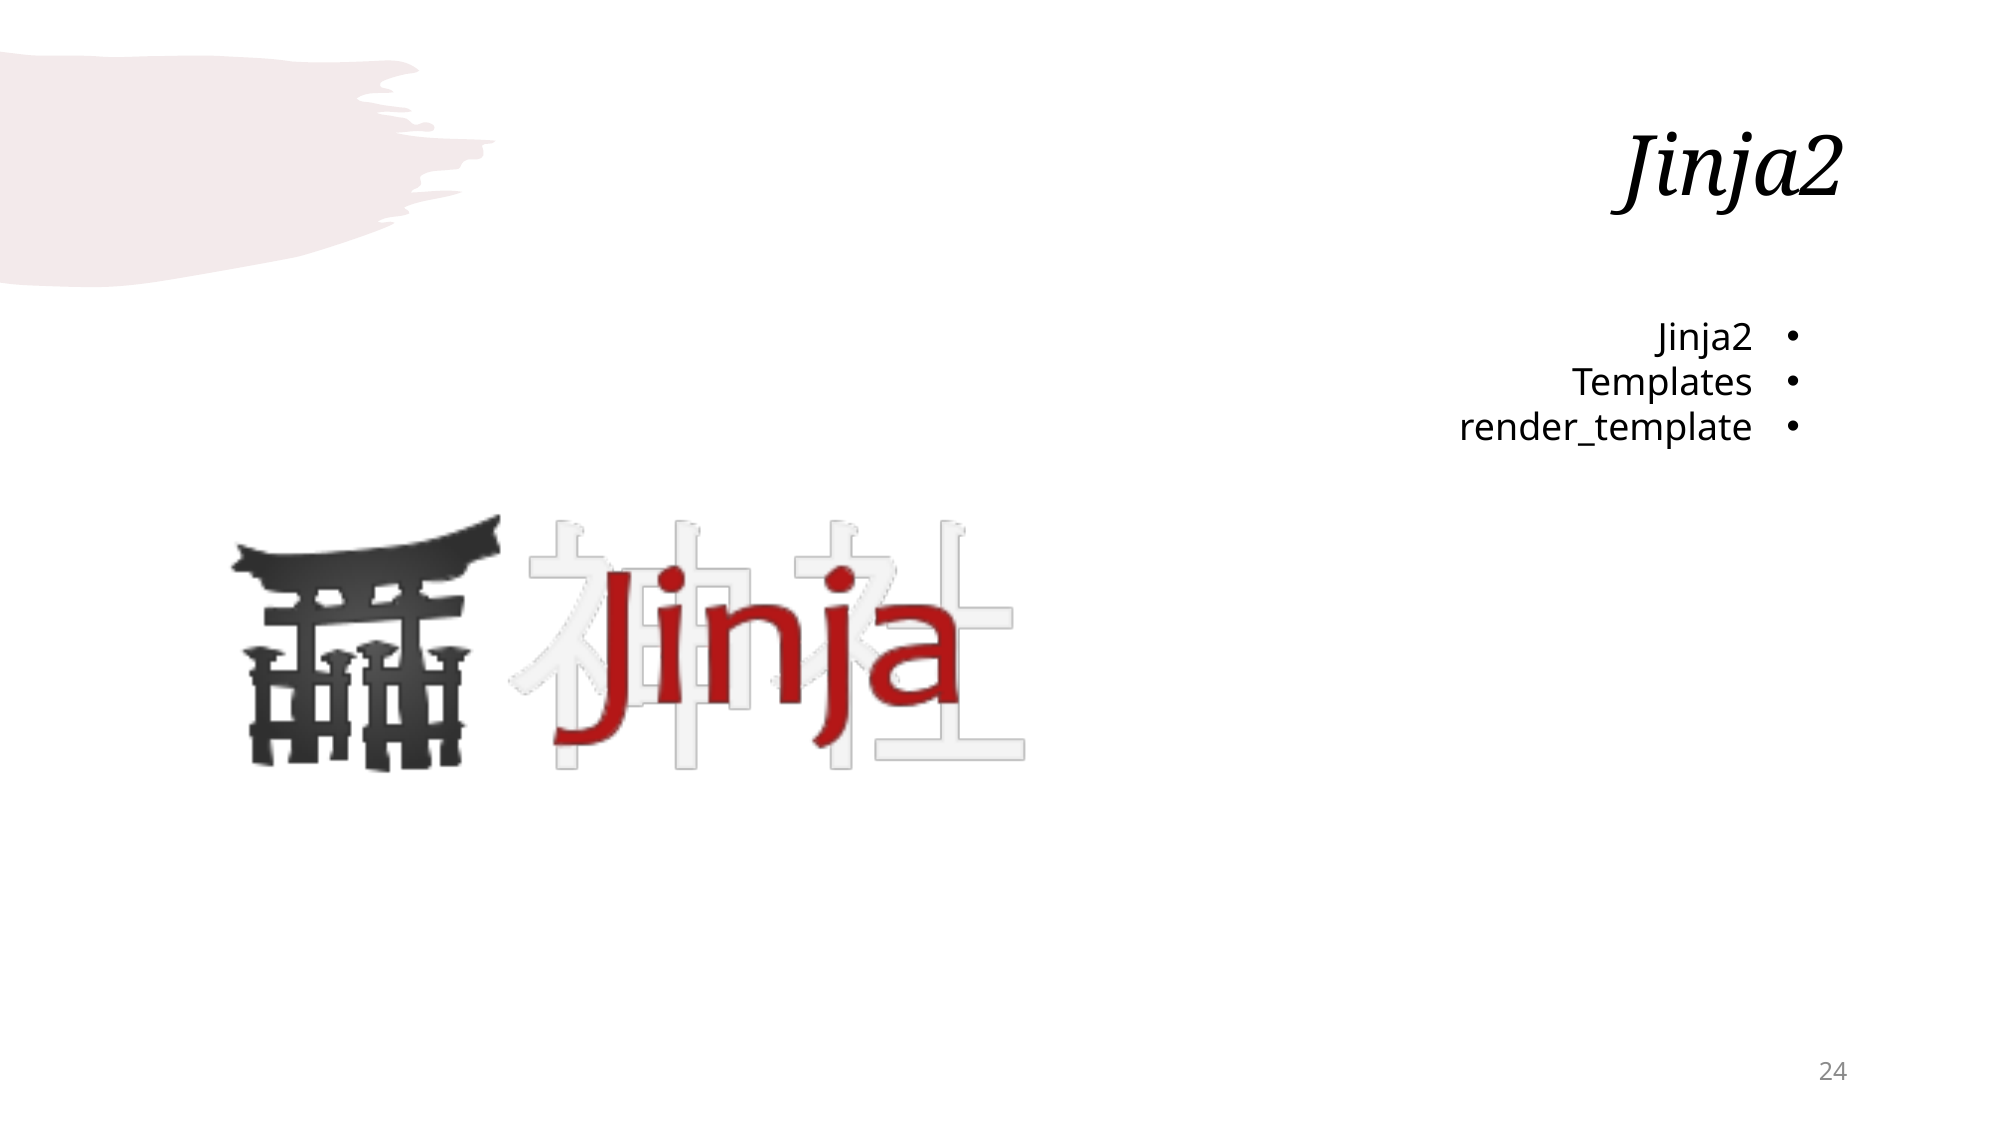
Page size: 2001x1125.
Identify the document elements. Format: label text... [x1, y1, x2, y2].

slide_number 24 [1412, 1042, 1863, 1103]
title Jinja2 [137, 59, 1863, 278]
text_box Jinja2 Templates render_template [1179, 306, 1815, 456]
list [185, 462, 1079, 821]
